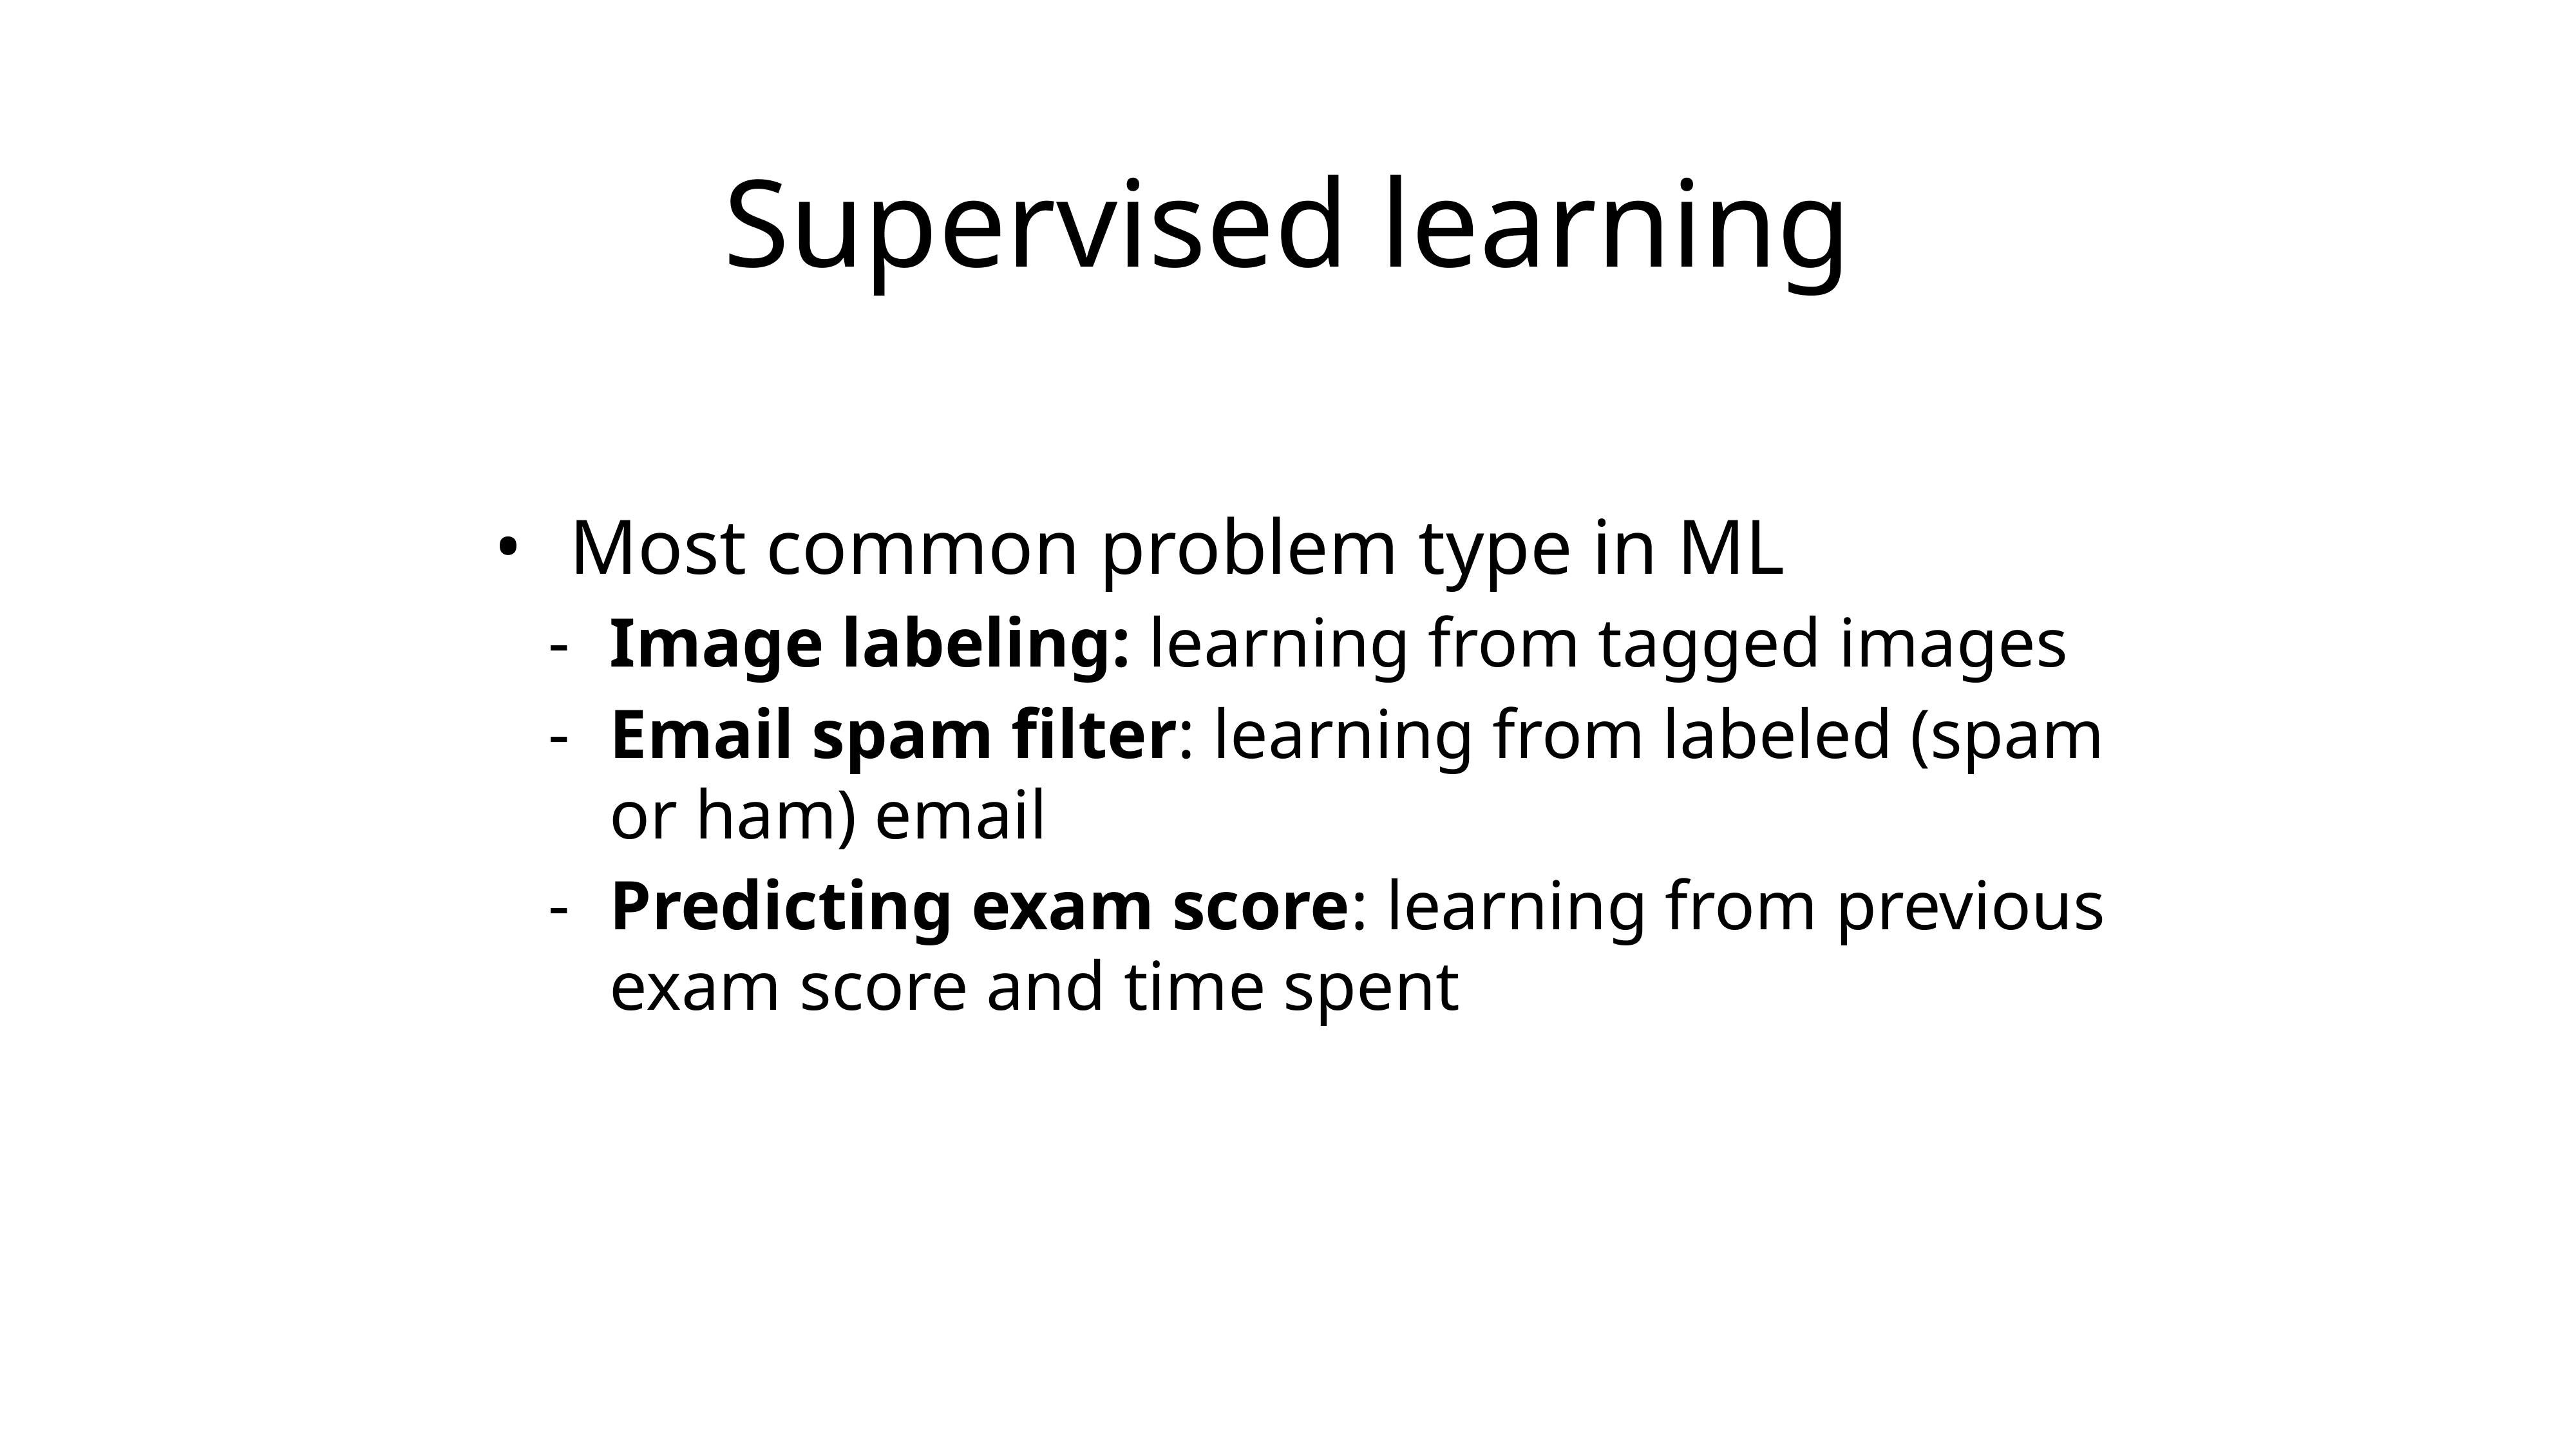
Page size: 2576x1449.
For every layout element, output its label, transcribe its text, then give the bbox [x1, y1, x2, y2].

title Supervised learning [0, 37, 2576, 401]
list Most common problem type in ML Image labeling: learning from tagged images Email spam filter: learning from labeled (spam or ham) email Predicting exam score: learning from previous exam score and time spent [446, 301, 2130, 1221]
